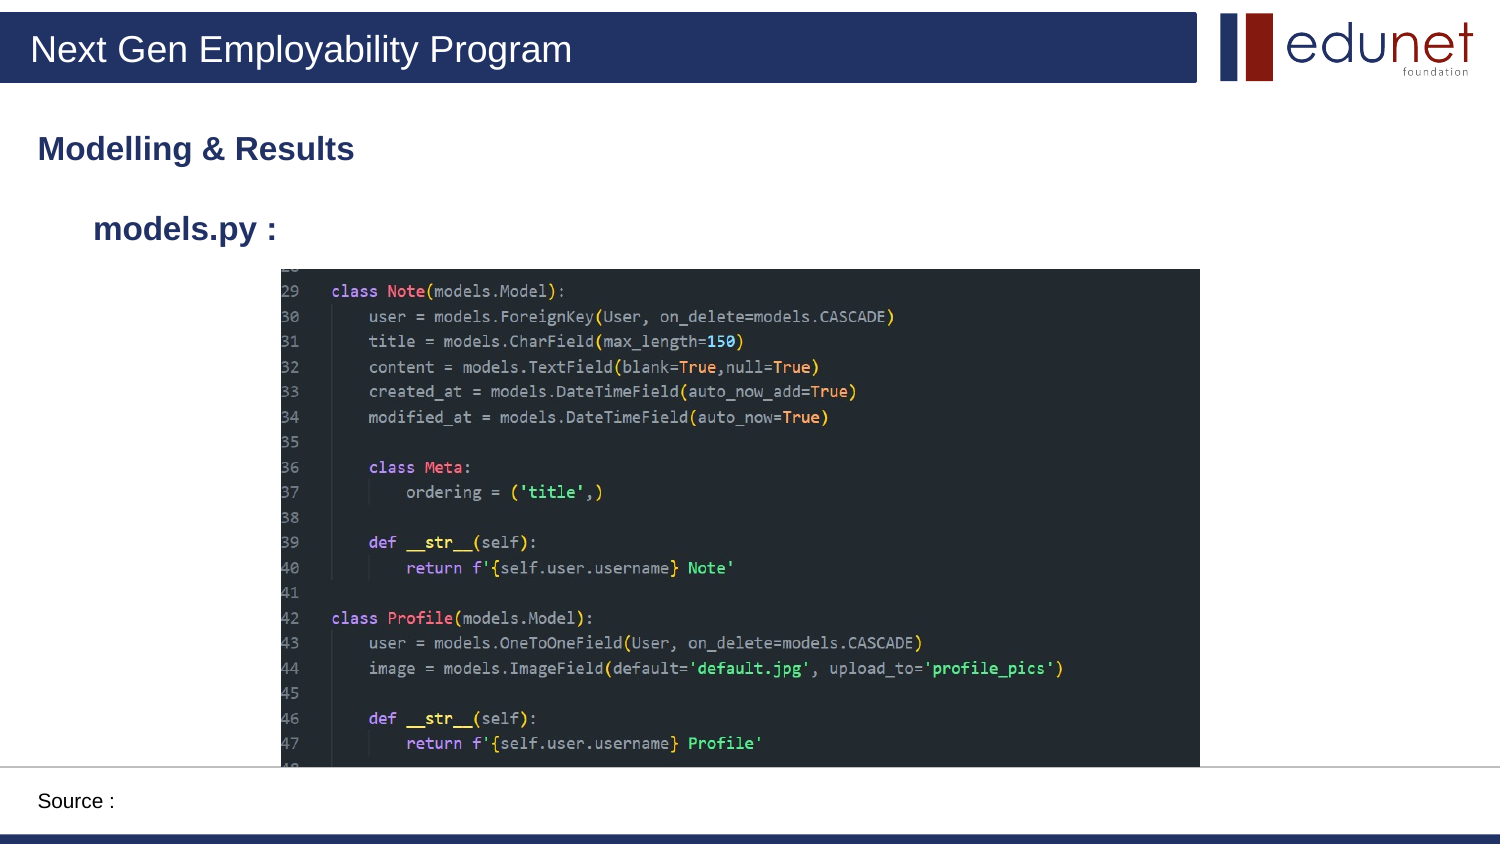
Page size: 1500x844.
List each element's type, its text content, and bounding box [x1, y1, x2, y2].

text_box Source : [22, 776, 139, 826]
title Modelling & Results models.py : [22, 111, 1442, 165]
picture [1279, 14, 1482, 83]
picture [280, 269, 1201, 768]
